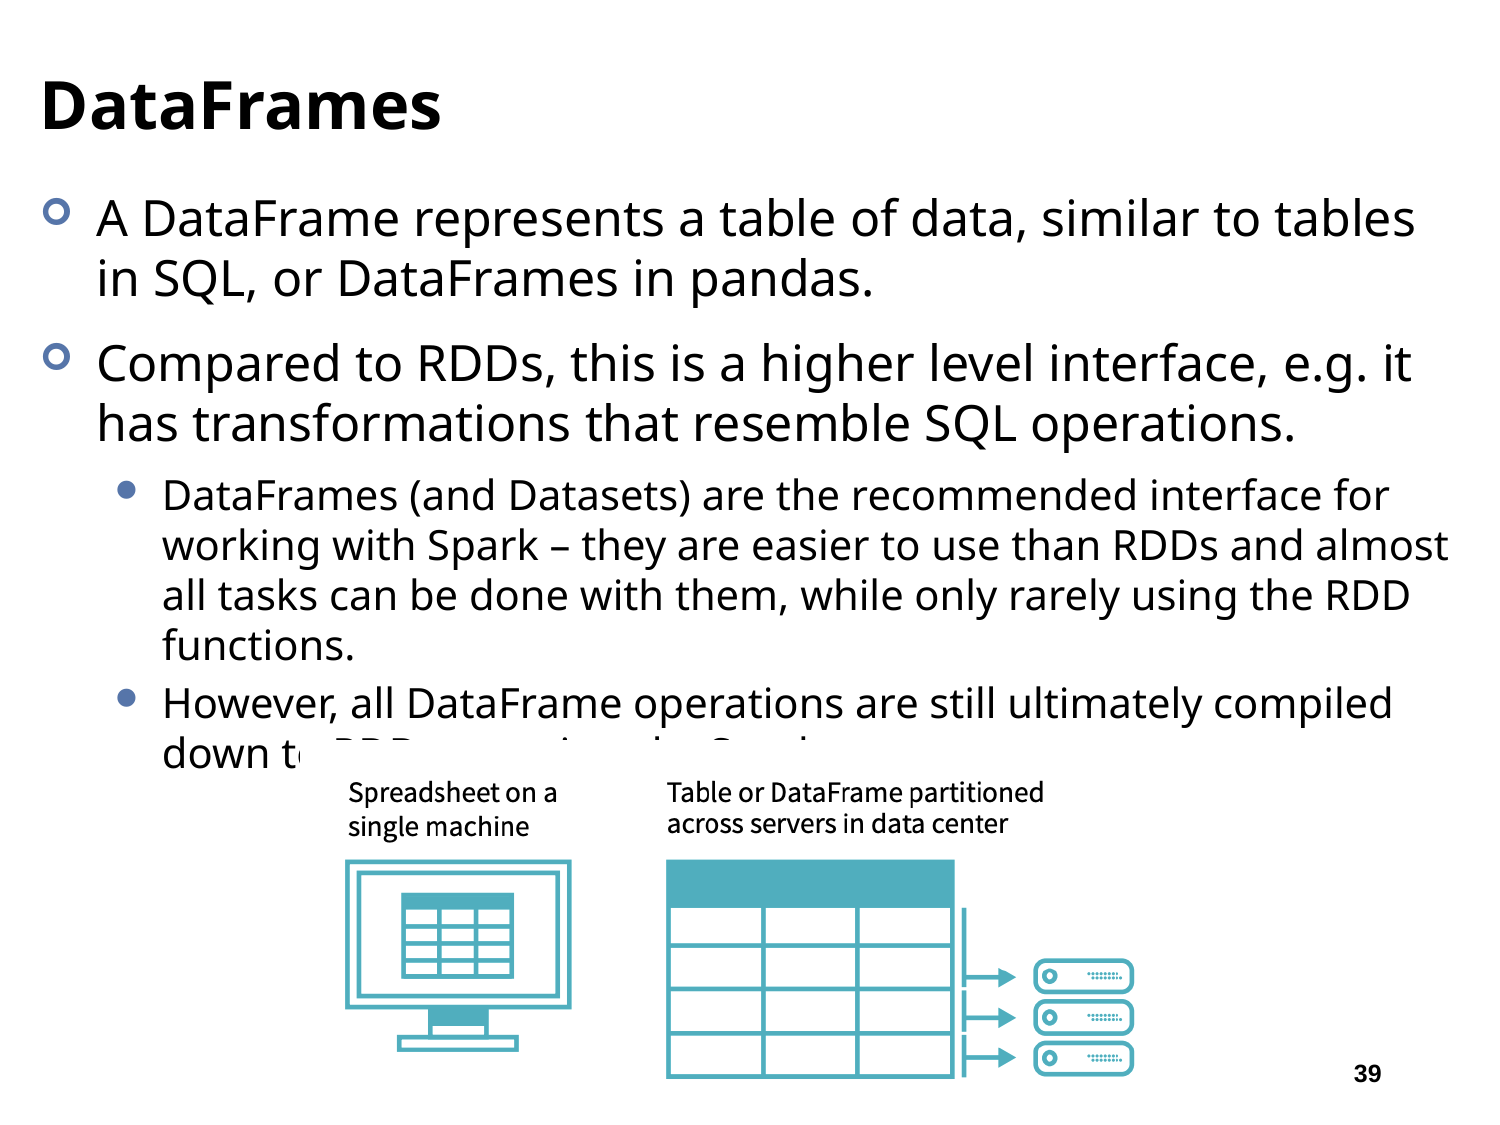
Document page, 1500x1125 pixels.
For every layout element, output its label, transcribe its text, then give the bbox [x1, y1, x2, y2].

title DataFrames [24, 18, 1451, 188]
list A DataFrame represents a table of data, similar to tables in SQL, or DataFrames in pandas. Compared to RDDs, this is a higher level interface, e.g. it has transformations that resemble SQL operations. DataFrames (and Datasets) are the recommended interface for working with Spark – they are easier to use than RDDs and almost all tasks can be done with them, while only rarely using the RDD functions. However, all DataFrame operations are still ultimately compiled down to RDD operations by Spark. [24, 179, 1488, 1018]
slide_number 39 [1188, 1042, 1397, 1103]
picture [299, 740, 1185, 1125]
